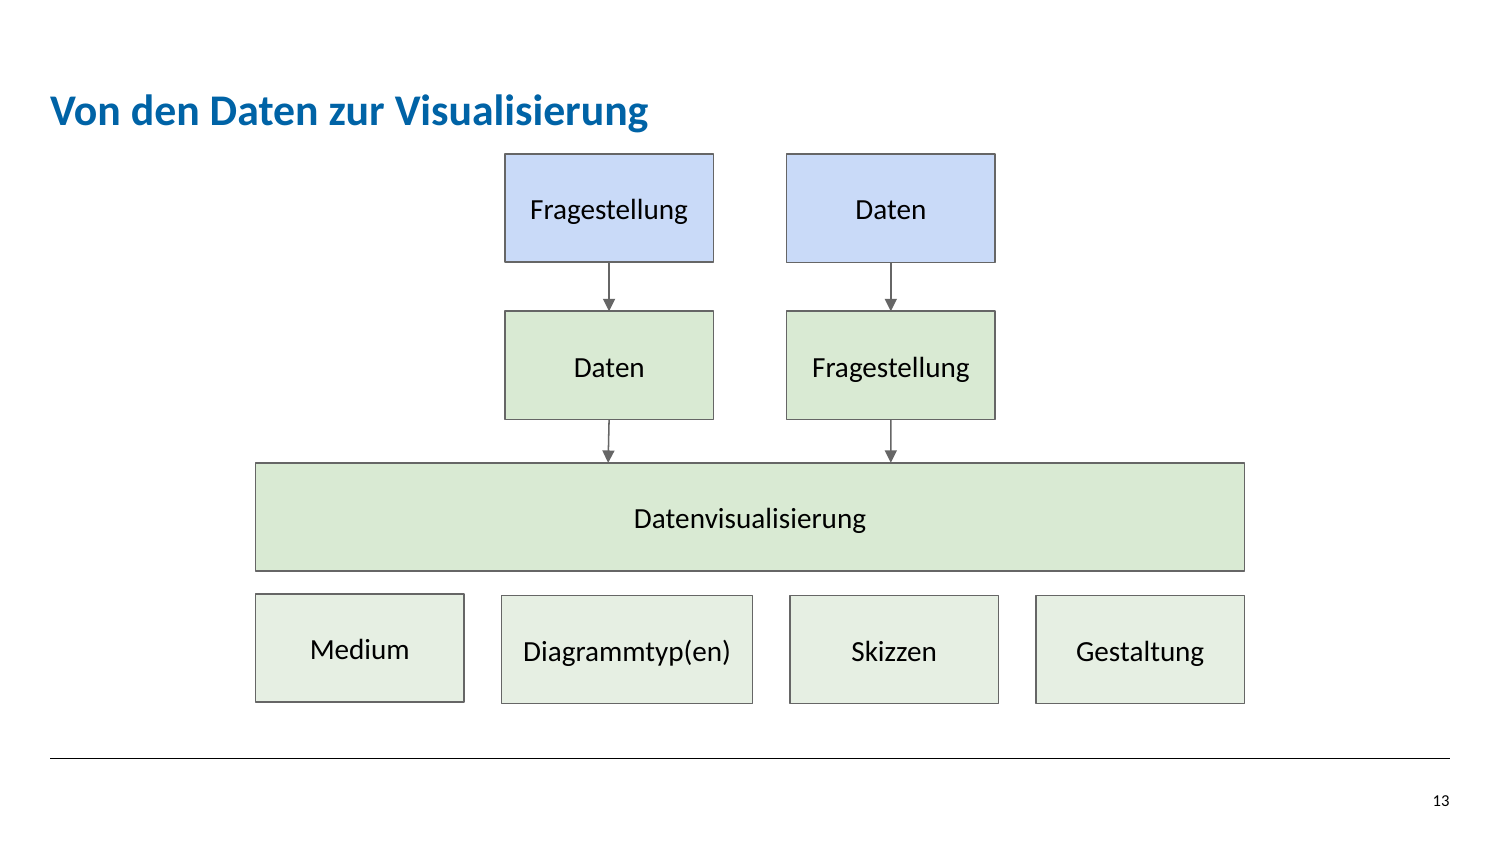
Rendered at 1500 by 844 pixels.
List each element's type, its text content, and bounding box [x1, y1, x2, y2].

text_box Gestaltung [1035, 595, 1245, 704]
slide_number 13 [1347, 790, 1450, 836]
title Von den Daten zur Visualisierung [50, 34, 1100, 135]
text_box Fragestellung [504, 154, 714, 263]
text_box Skizzen [789, 595, 999, 704]
text_box Datenvisualisierung [255, 462, 1245, 572]
text_box Medium [255, 594, 465, 703]
text_box Fragestellung [786, 311, 996, 420]
text_box Daten [504, 311, 714, 420]
text_box Daten [786, 154, 996, 263]
text_box Diagrammtyp(en) [501, 595, 753, 704]
